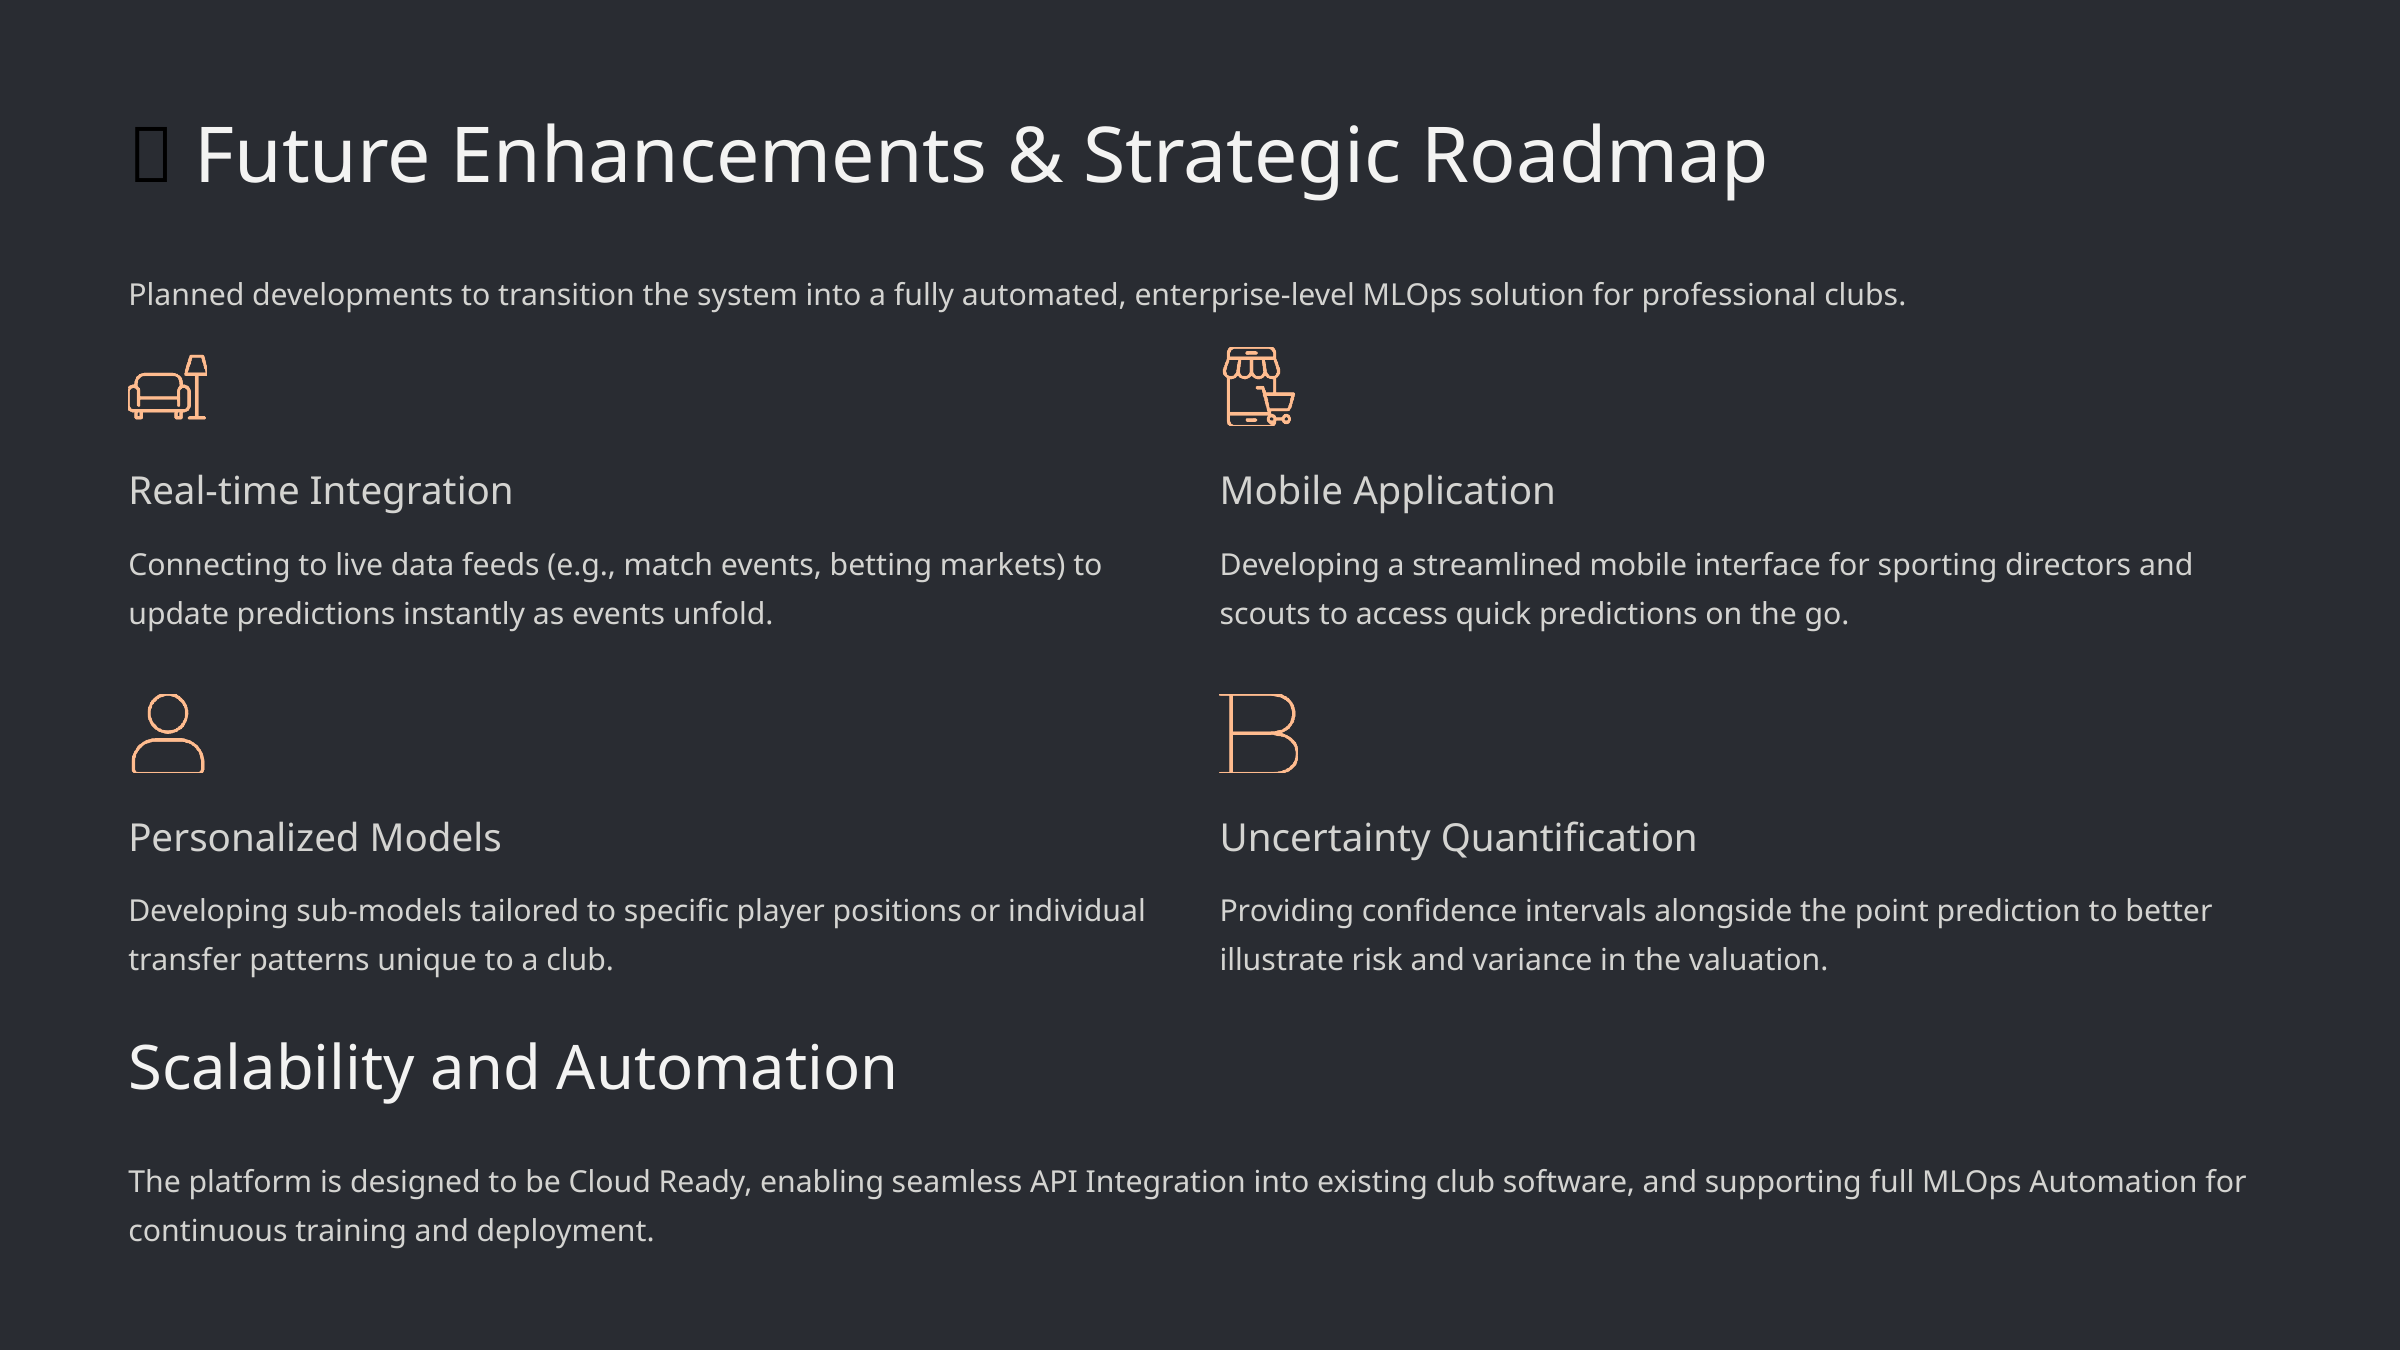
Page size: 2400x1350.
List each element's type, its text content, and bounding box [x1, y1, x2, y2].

picture [128, 694, 207, 773]
text_box Connecting to live data feeds (e.g., match events, betting markets) to update predictions instantly as events unfold. [128, 532, 1181, 632]
picture [128, 347, 207, 426]
text_box 🚀 Future Enhancements & Strategic Roadmap [128, 100, 1798, 201]
text_box Mobile Application [1219, 464, 1610, 514]
picture [1219, 694, 1298, 773]
text_box The platform is designed to be Cloud Ready, enabling seamless API Integration into existing club software, and supporting full MLOps Automation for continuous training and deployment. [128, 1149, 2272, 1250]
text_box Uncertainty Quantification [1219, 811, 1690, 860]
text_box Developing a streamlined mobile interface for sporting directors and scouts to access quick predictions on the go. [1219, 532, 2272, 632]
text_box Personalized Models [128, 811, 518, 860]
text_box Planned developments to transition the system into a fully automated, enterprise-level MLOps solution for professional clubs. [128, 262, 2272, 313]
picture [1219, 347, 1298, 426]
text_box Real-time Integration [128, 464, 518, 514]
text_box Developing sub-models tailored to specific player positions or individual transfer patterns unique to a club. [128, 878, 1181, 979]
text_box Providing confidence intervals alongside the point prediction to better illustrate risk and variance in the valuation. [1219, 878, 2272, 979]
text_box Scalability and Automation [128, 1024, 897, 1103]
